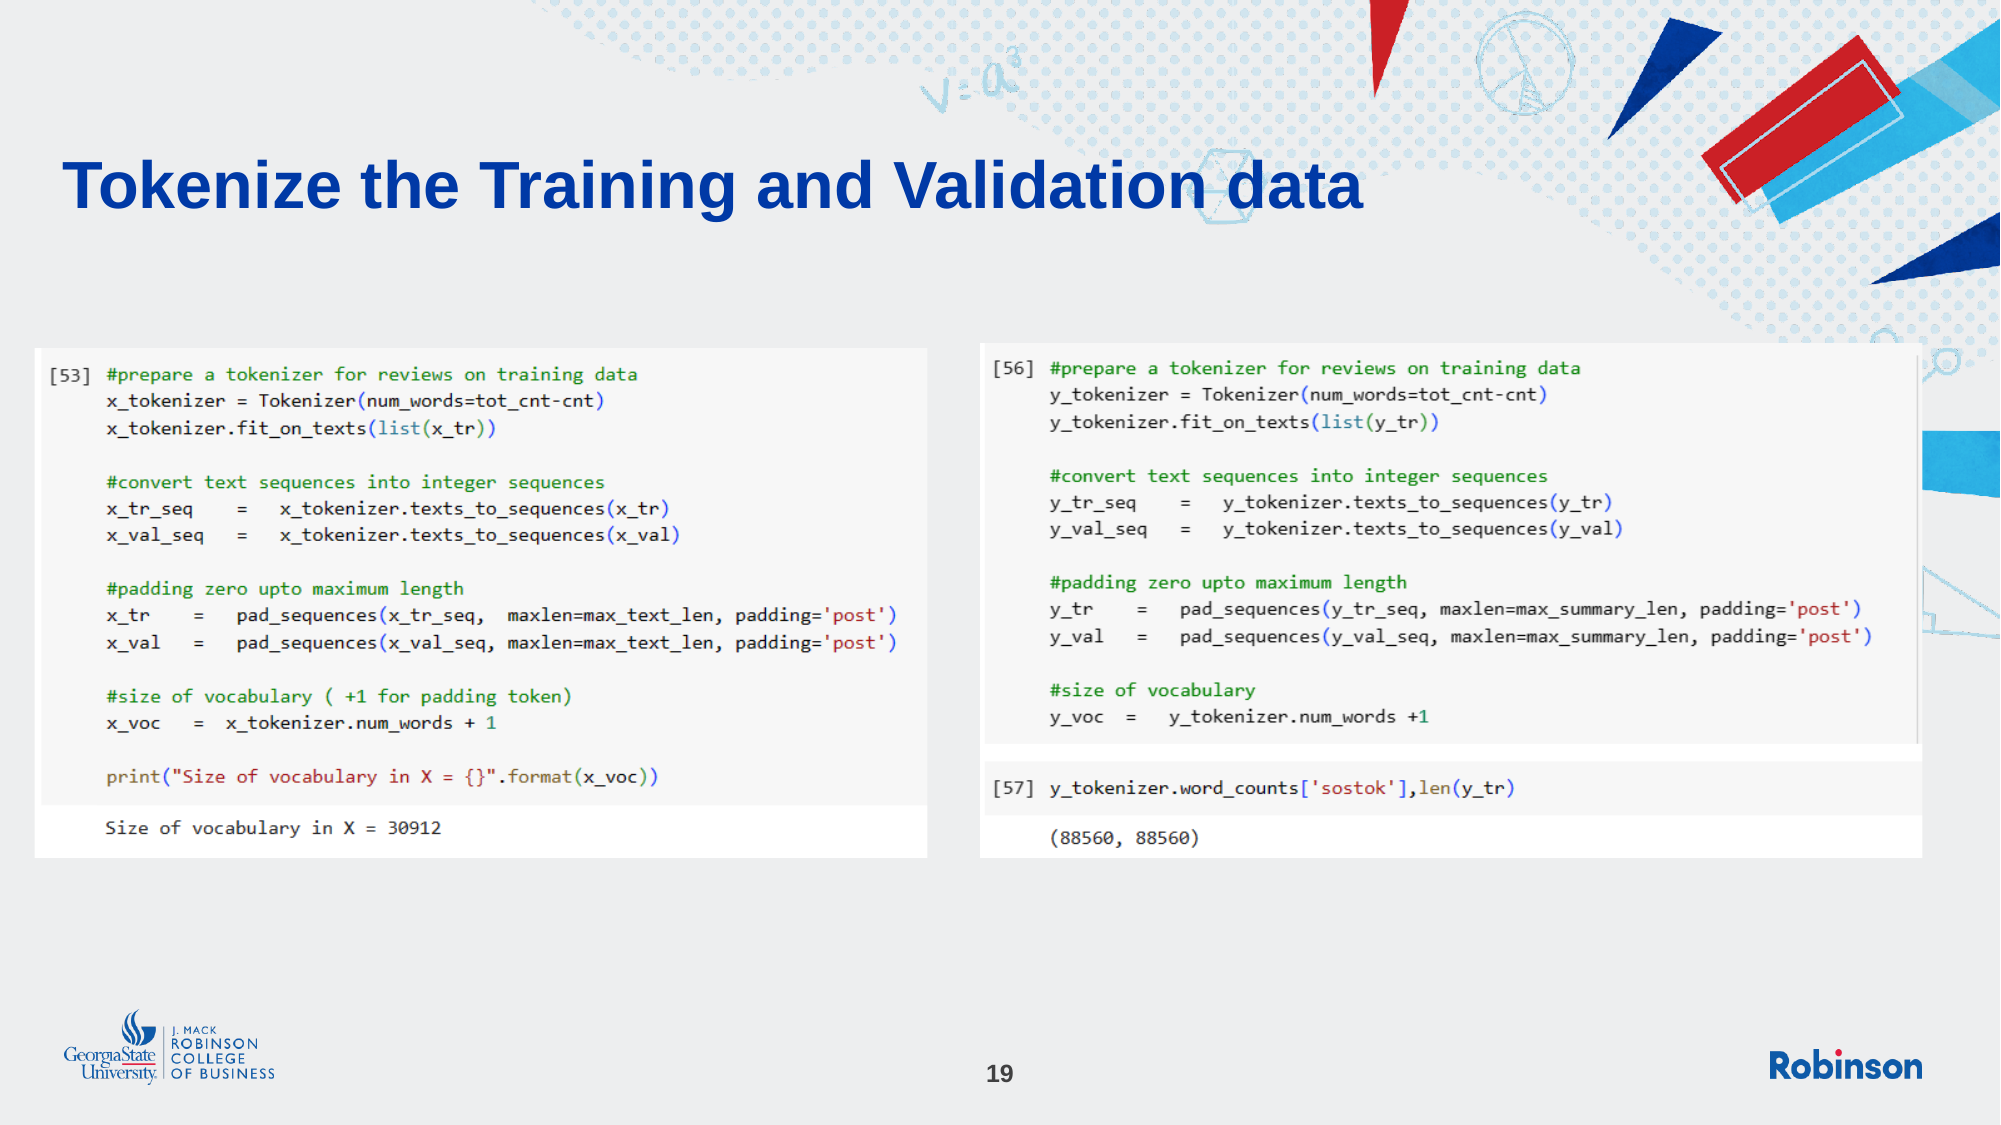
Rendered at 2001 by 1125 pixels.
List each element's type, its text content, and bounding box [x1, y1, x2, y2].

title Tokenize the Training and Validation data [62, 35, 1938, 223]
slide_number ‹#› [774, 1042, 1225, 1103]
picture [0, 0, 2000, 1125]
